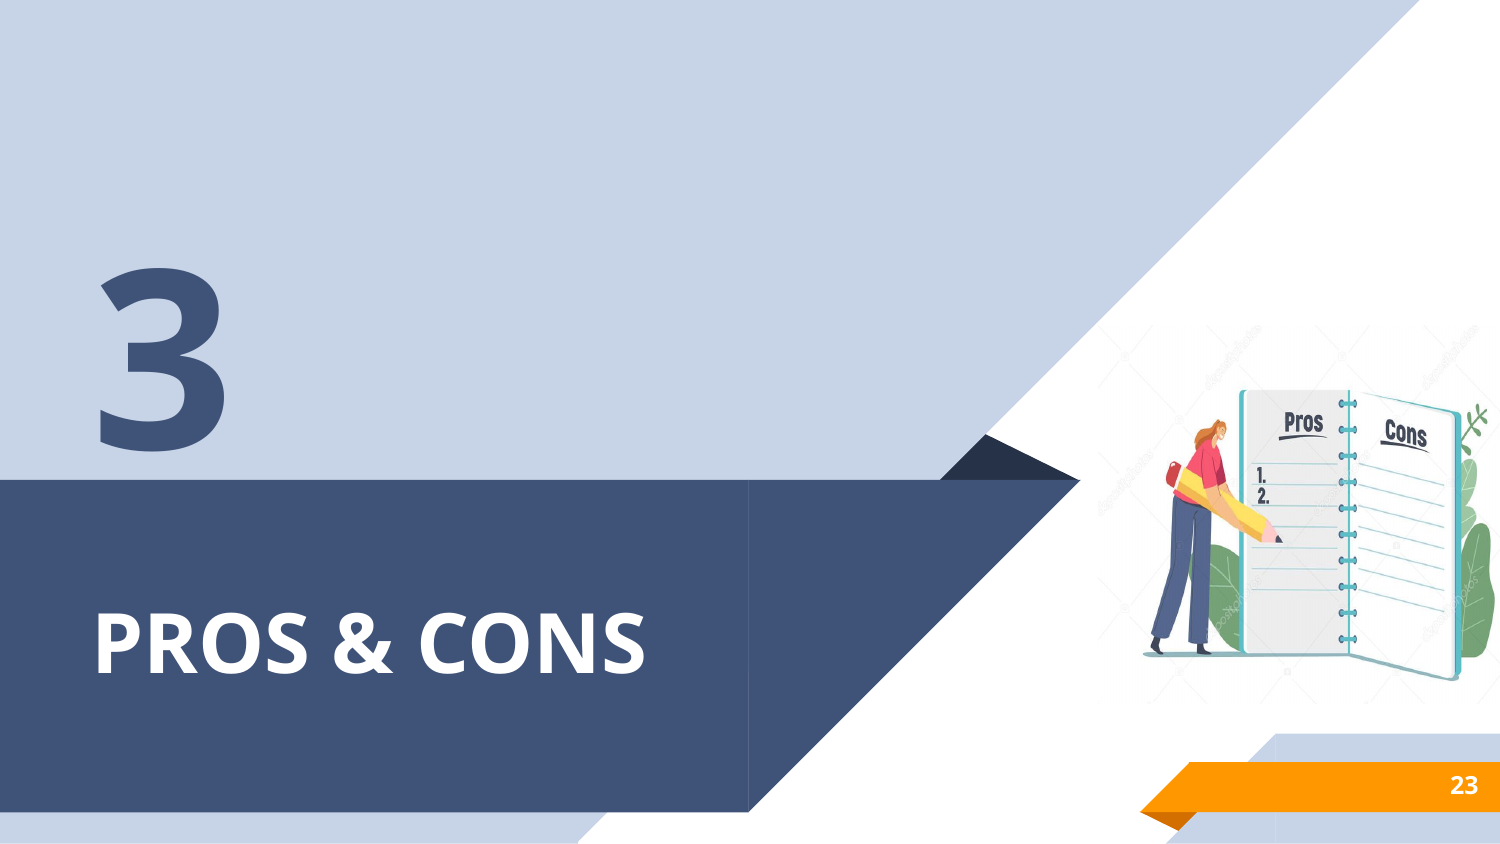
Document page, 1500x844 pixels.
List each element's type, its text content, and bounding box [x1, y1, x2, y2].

picture [1098, 325, 1500, 704]
title PROS & CONS [76, 514, 748, 705]
text_box 3 [76, 0, 434, 515]
slide_number 23 [1249, 760, 1494, 813]
